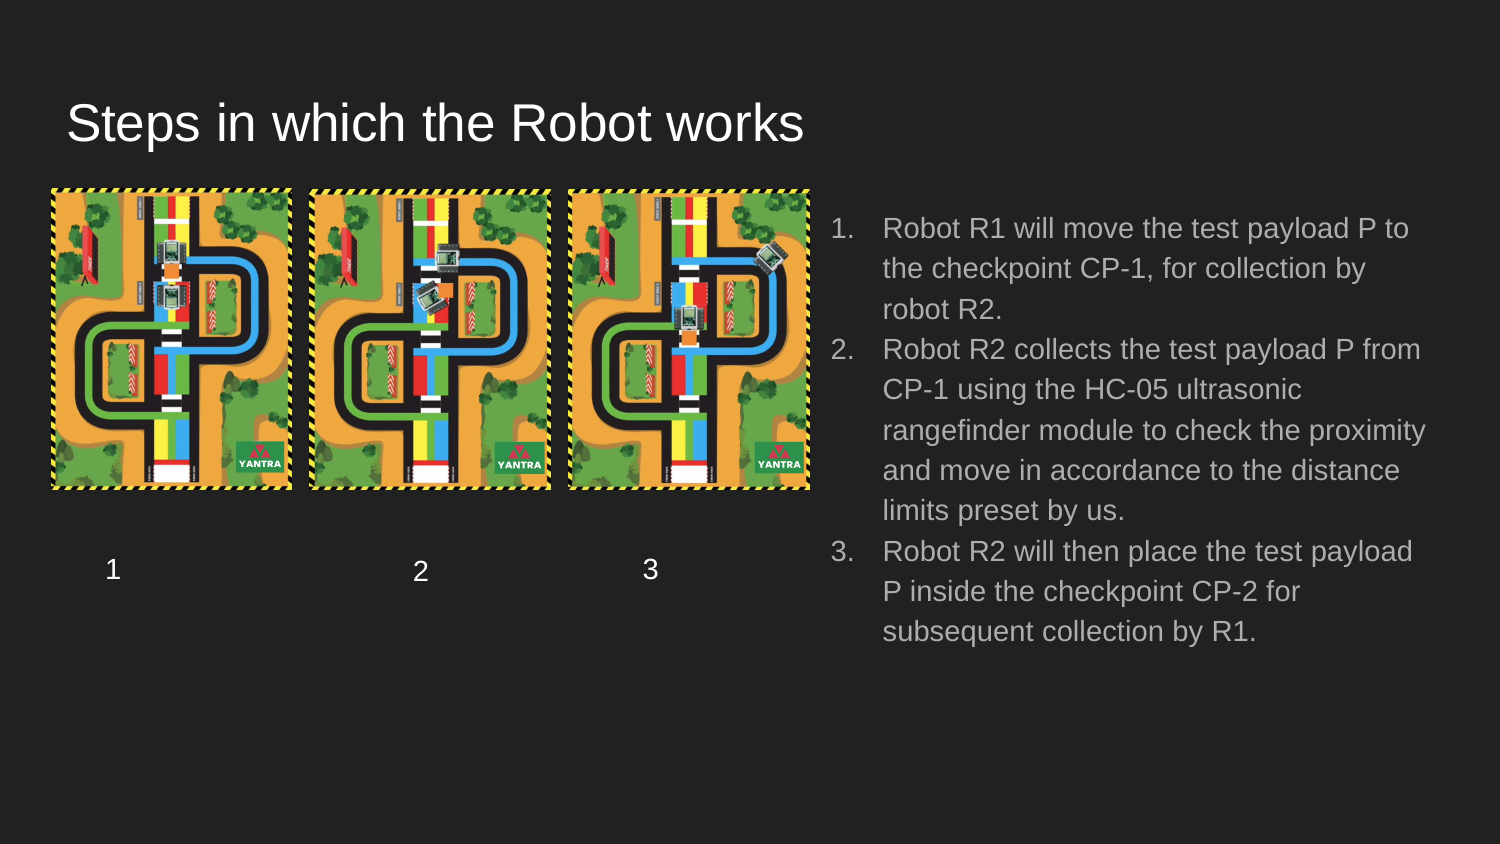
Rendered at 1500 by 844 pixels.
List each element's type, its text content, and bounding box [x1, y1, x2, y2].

text_box 3 [627, 535, 694, 601]
picture [50, 188, 293, 491]
text_box 2 [397, 537, 478, 603]
title Steps in which the Robot works [51, 72, 1449, 167]
picture [309, 189, 551, 490]
list Robot R1 will move the test payload P to the checkpoint CP-1, for collection by robot R2. Robot R2 collects the test payload P from CP-1 using the HC-05 ultrasonic rangefinder module to check the proximity and move in accordance to the distance limits preset by us. Robot R2 will then place the test payload P inside the checkpoint CP-2 for subsequent collection by R1. [792, 189, 1449, 750]
picture [568, 188, 810, 490]
text_box 1 [90, 535, 242, 601]
